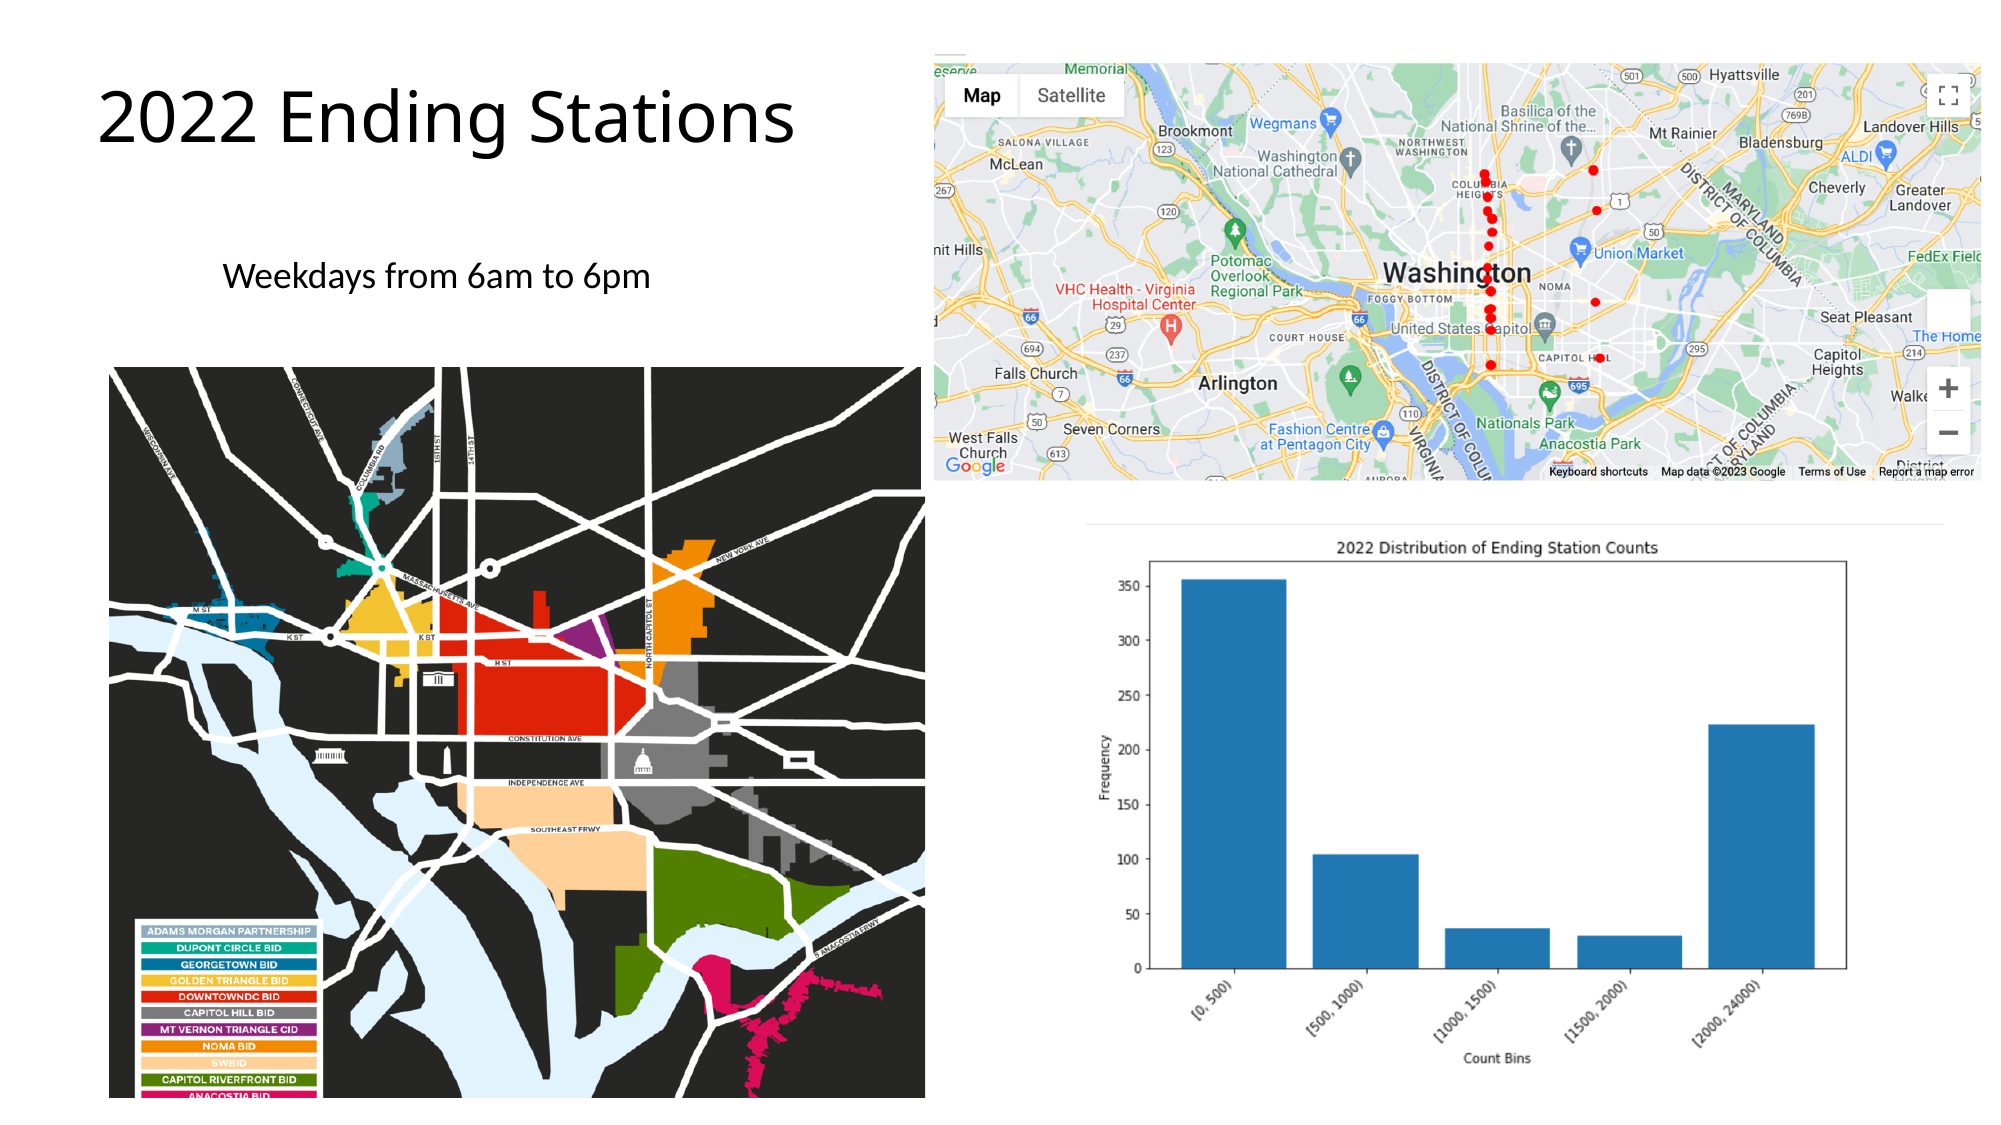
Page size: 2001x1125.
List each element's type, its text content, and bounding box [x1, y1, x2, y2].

picture [108, 54, 1987, 1098]
text_box Weekdays from 6am to 6pm [198, 243, 893, 304]
picture [1027, 524, 1944, 1069]
title 2022 Ending Stations [82, 73, 921, 166]
